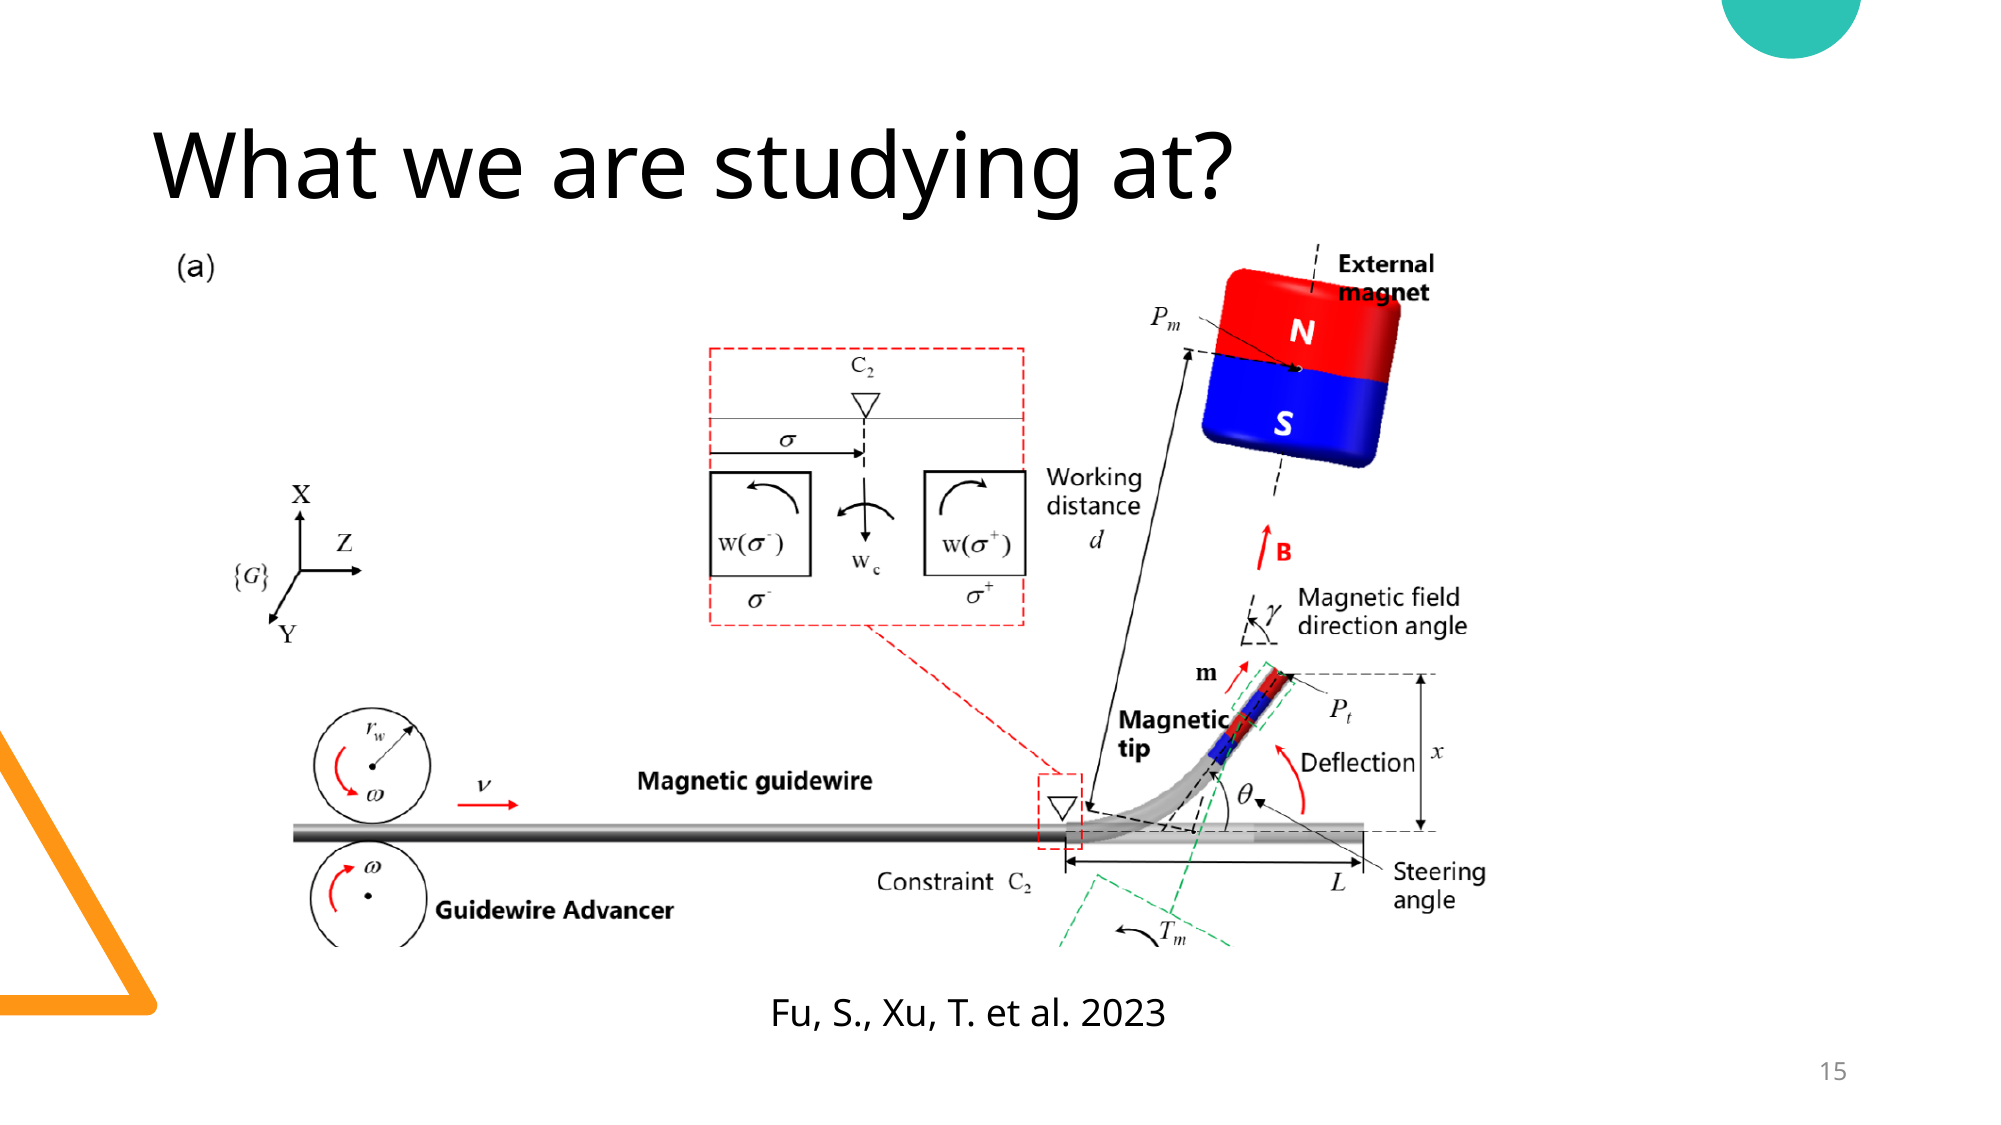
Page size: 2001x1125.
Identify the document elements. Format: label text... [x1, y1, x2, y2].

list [137, 221, 1668, 947]
slide_number 15 [1412, 1042, 1863, 1103]
text_box Fu, S., Xu, T. et al. 2023 [755, 982, 1206, 1042]
title What we are studying at? [137, 59, 1863, 278]
